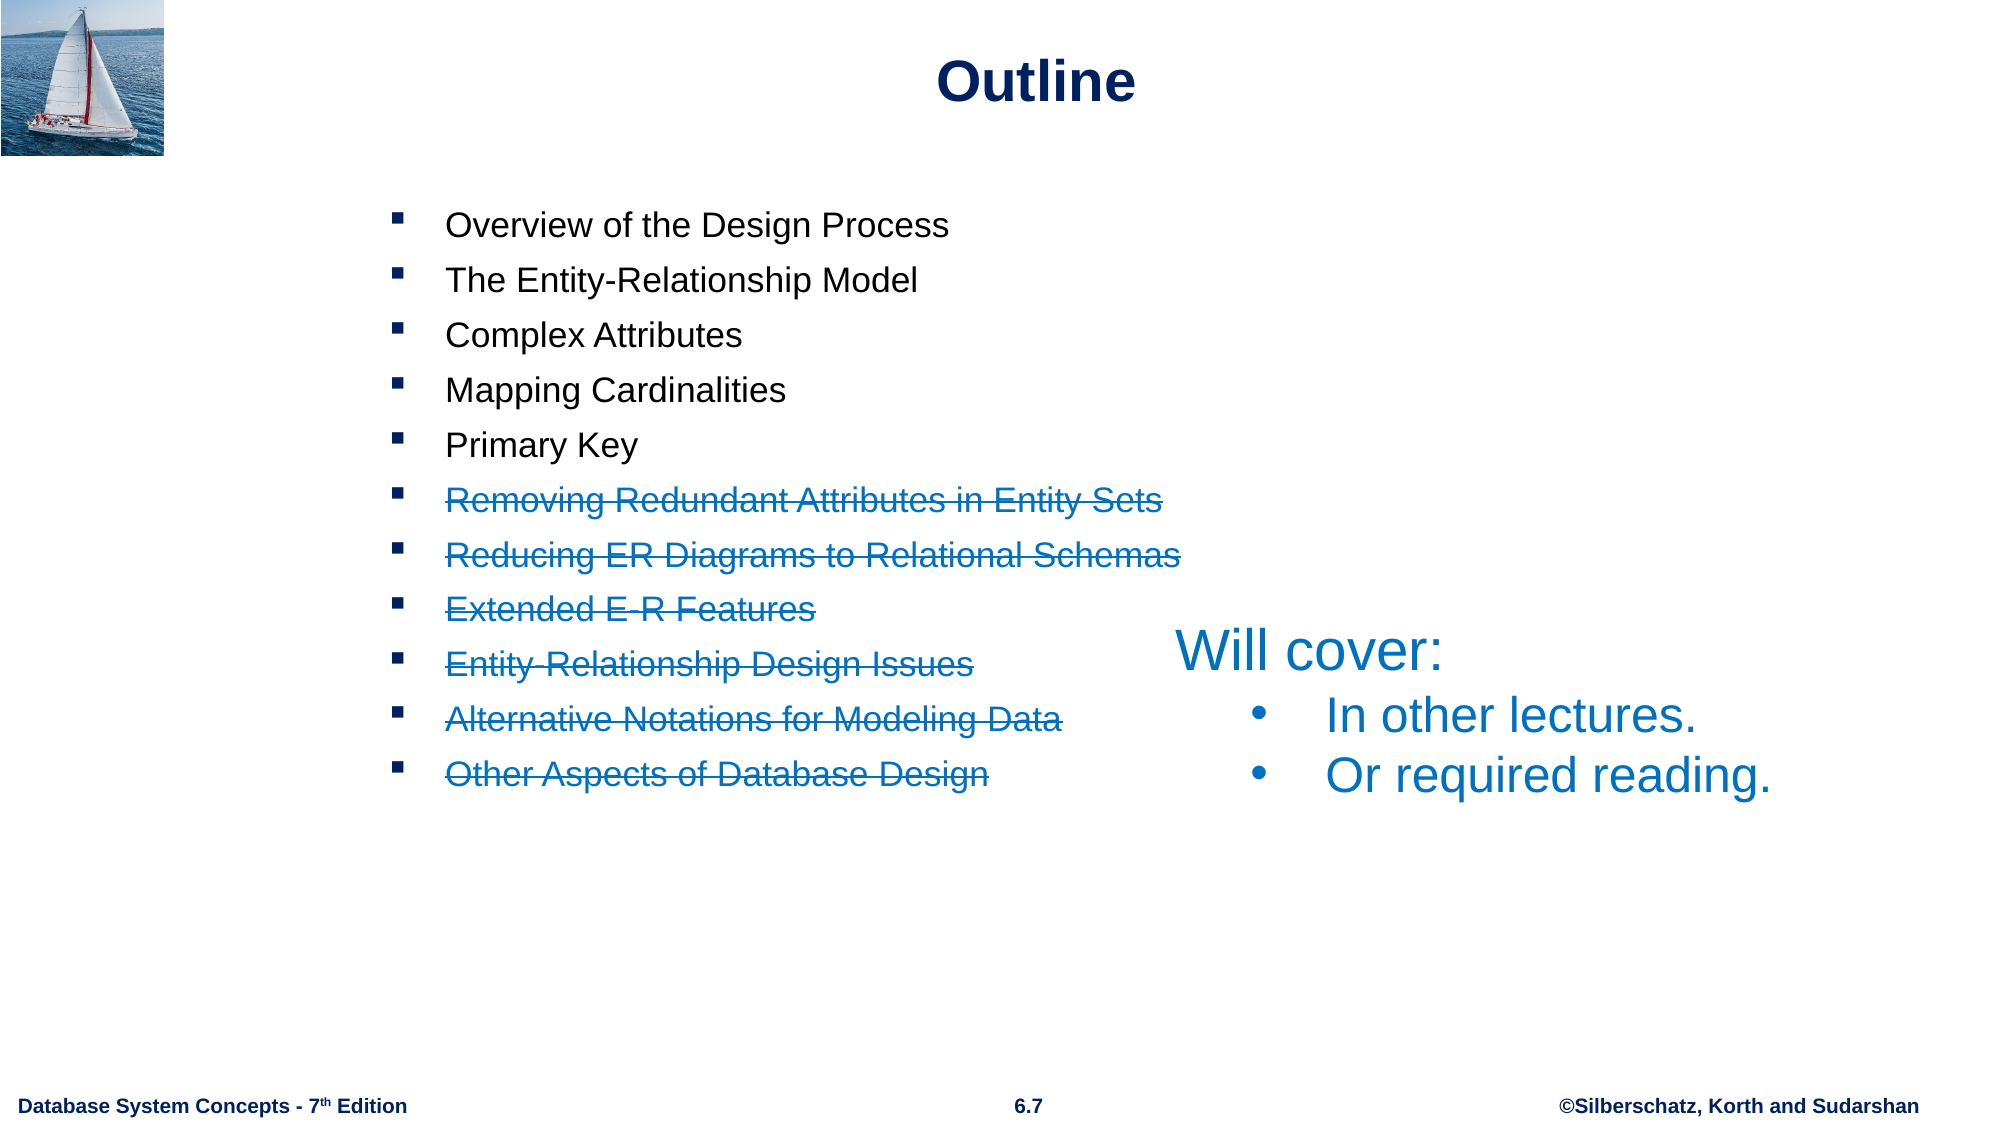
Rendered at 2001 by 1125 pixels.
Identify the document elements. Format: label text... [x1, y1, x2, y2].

list Overview of the Design Process The Entity-Relationship Model Complex Attributes Mapping Cardinalities Primary Key Removing Redundant Attributes in Entity Sets Reducing ER Diagrams to Relational Schemas Extended E-R Features Entity-Relationship Design Issues Alternative Notations for Modeling Data Other Aspects of Database Design [373, 194, 1600, 868]
text_box Will cover: In other lectures. Or required reading. [1160, 605, 1788, 810]
picture [1, 0, 164, 156]
title Outline [373, 20, 1700, 121]
